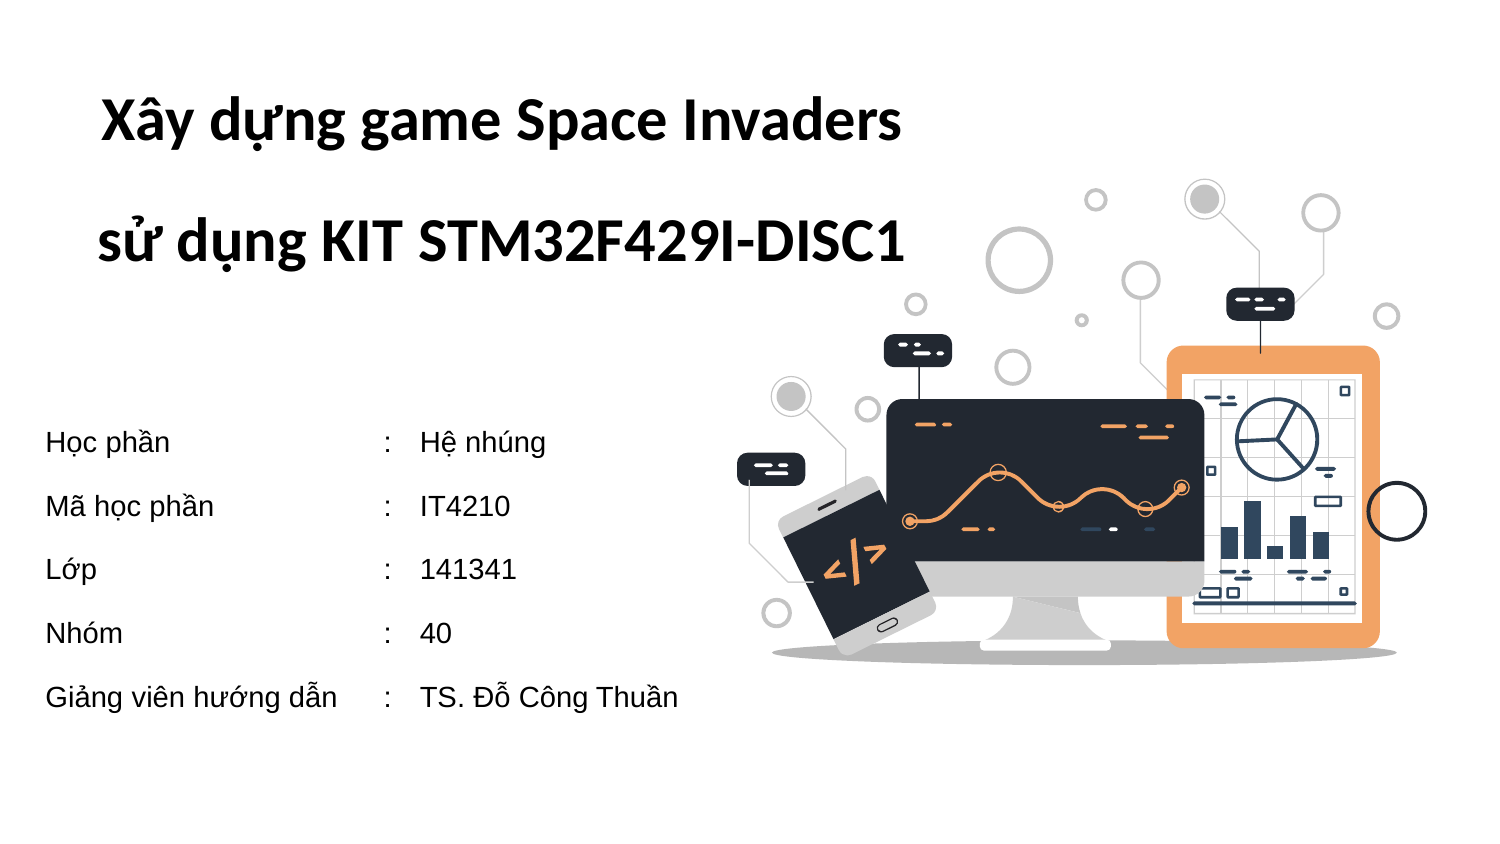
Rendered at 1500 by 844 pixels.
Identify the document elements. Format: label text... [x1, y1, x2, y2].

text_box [736, 178, 1428, 666]
table_header Hệ nhúng [405, 418, 709, 482]
table_header Học phần [30, 418, 369, 482]
table_cell IT4210 [405, 482, 709, 546]
table_cell Giảng viên hướng dẫn [30, 674, 369, 738]
table_cell : [369, 482, 405, 546]
table_cell TS. Đỗ Công Thuần [405, 674, 709, 738]
table_cell 40 [405, 610, 709, 674]
text_box Xây dựng game Space Invaders sử dụng KIT STM32F429I-DISC1 [53, 63, 952, 322]
table_cell Mã học phần [30, 482, 369, 546]
table_cell 141341 [405, 546, 709, 610]
table_header : [369, 418, 405, 482]
table_cell : [369, 674, 405, 738]
table_cell Lớp [30, 546, 369, 610]
table_cell : [369, 546, 405, 610]
table_cell : [369, 610, 405, 674]
table_cell Nhóm [30, 610, 369, 674]
